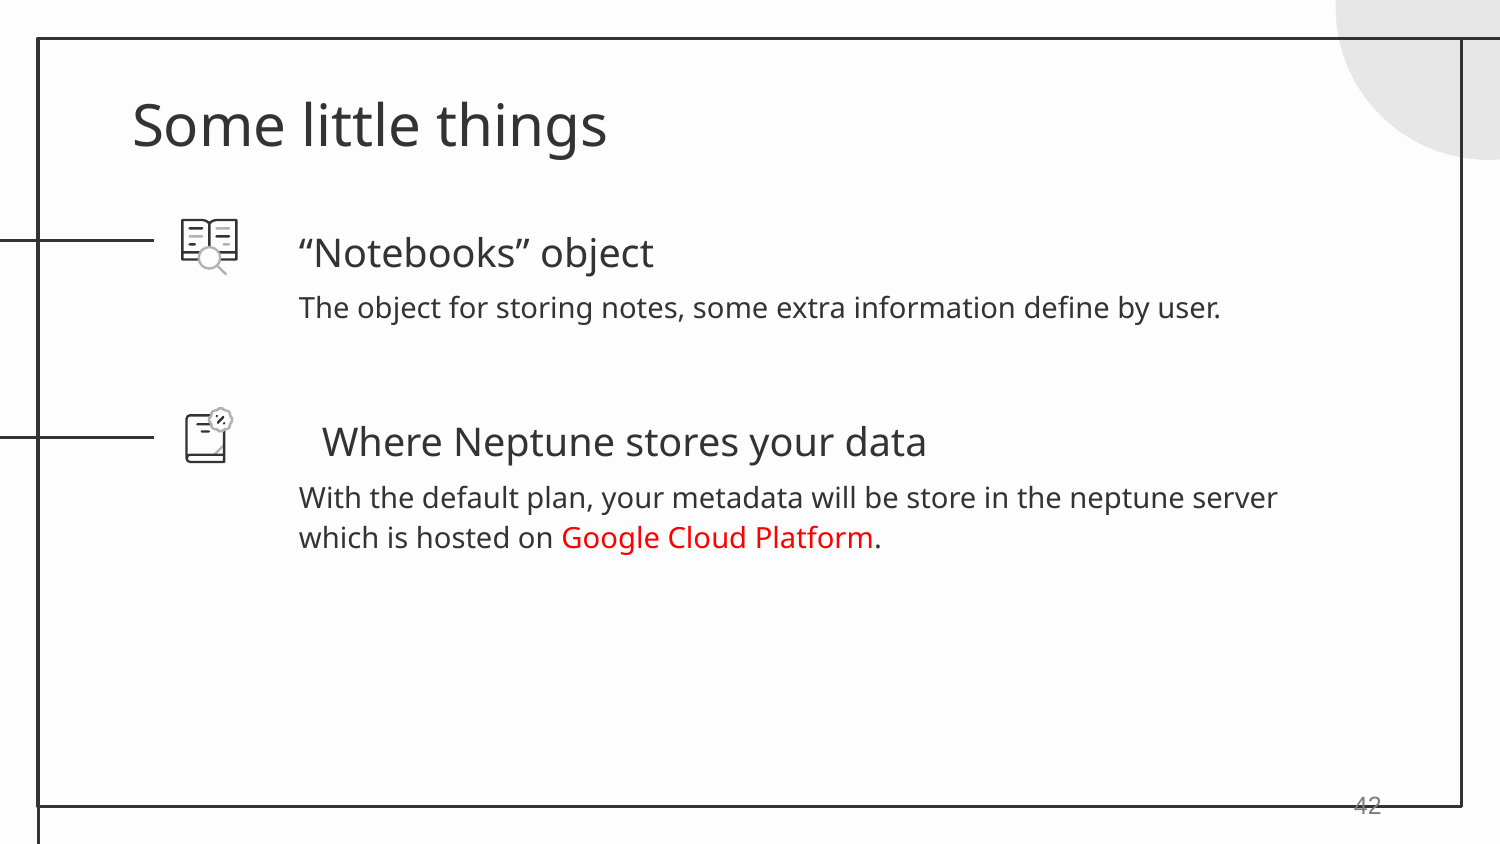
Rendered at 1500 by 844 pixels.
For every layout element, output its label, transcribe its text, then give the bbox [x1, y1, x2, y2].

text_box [180, 218, 238, 276]
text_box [184, 406, 234, 464]
title Some little things [116, 72, 1382, 167]
subtitle With the default plan, your metadata will be store in the neptune server which is hosted on Google Cloud Platform. [283, 480, 1369, 546]
slide_number ‹#› [1059, 782, 1397, 828]
subtitle The object for storing notes, some extra information define by user. [283, 291, 1369, 357]
subtitle “Notebooks” object [283, 203, 1369, 291]
subtitle Where Neptune stores your data [283, 392, 1369, 480]
